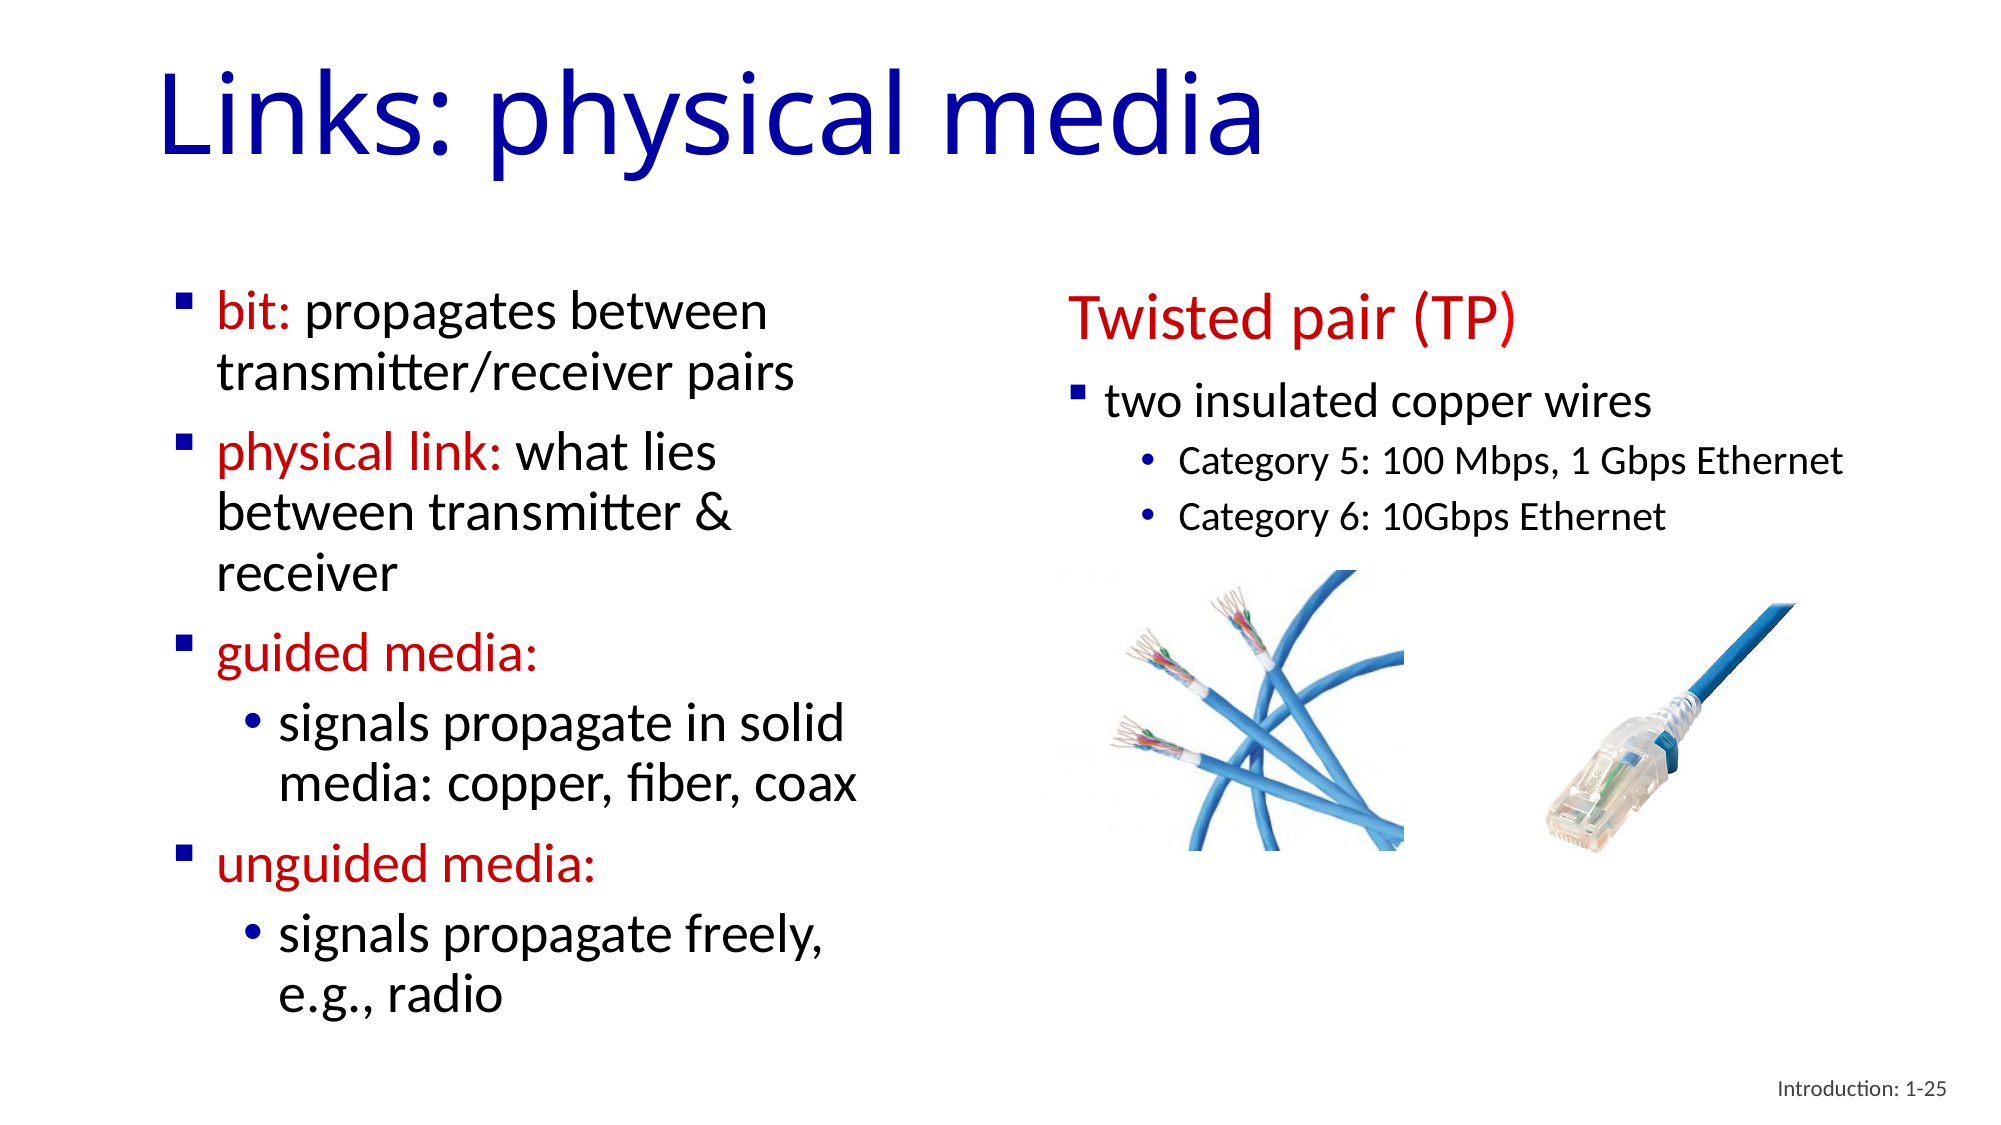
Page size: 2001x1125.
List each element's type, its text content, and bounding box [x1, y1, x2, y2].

title Links: physical media [139, 44, 1865, 192]
text_box bit: propagates between transmitter/receiver pairs physical link: what lies between transmitter & receiver guided media: signals propagate in solid media: copper, fiber, coax unguided media: signals propagate freely, e.g., radio [156, 274, 918, 1037]
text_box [1038, 274, 1880, 867]
slide_number Introduction: 1- [1512, 1056, 1963, 1117]
